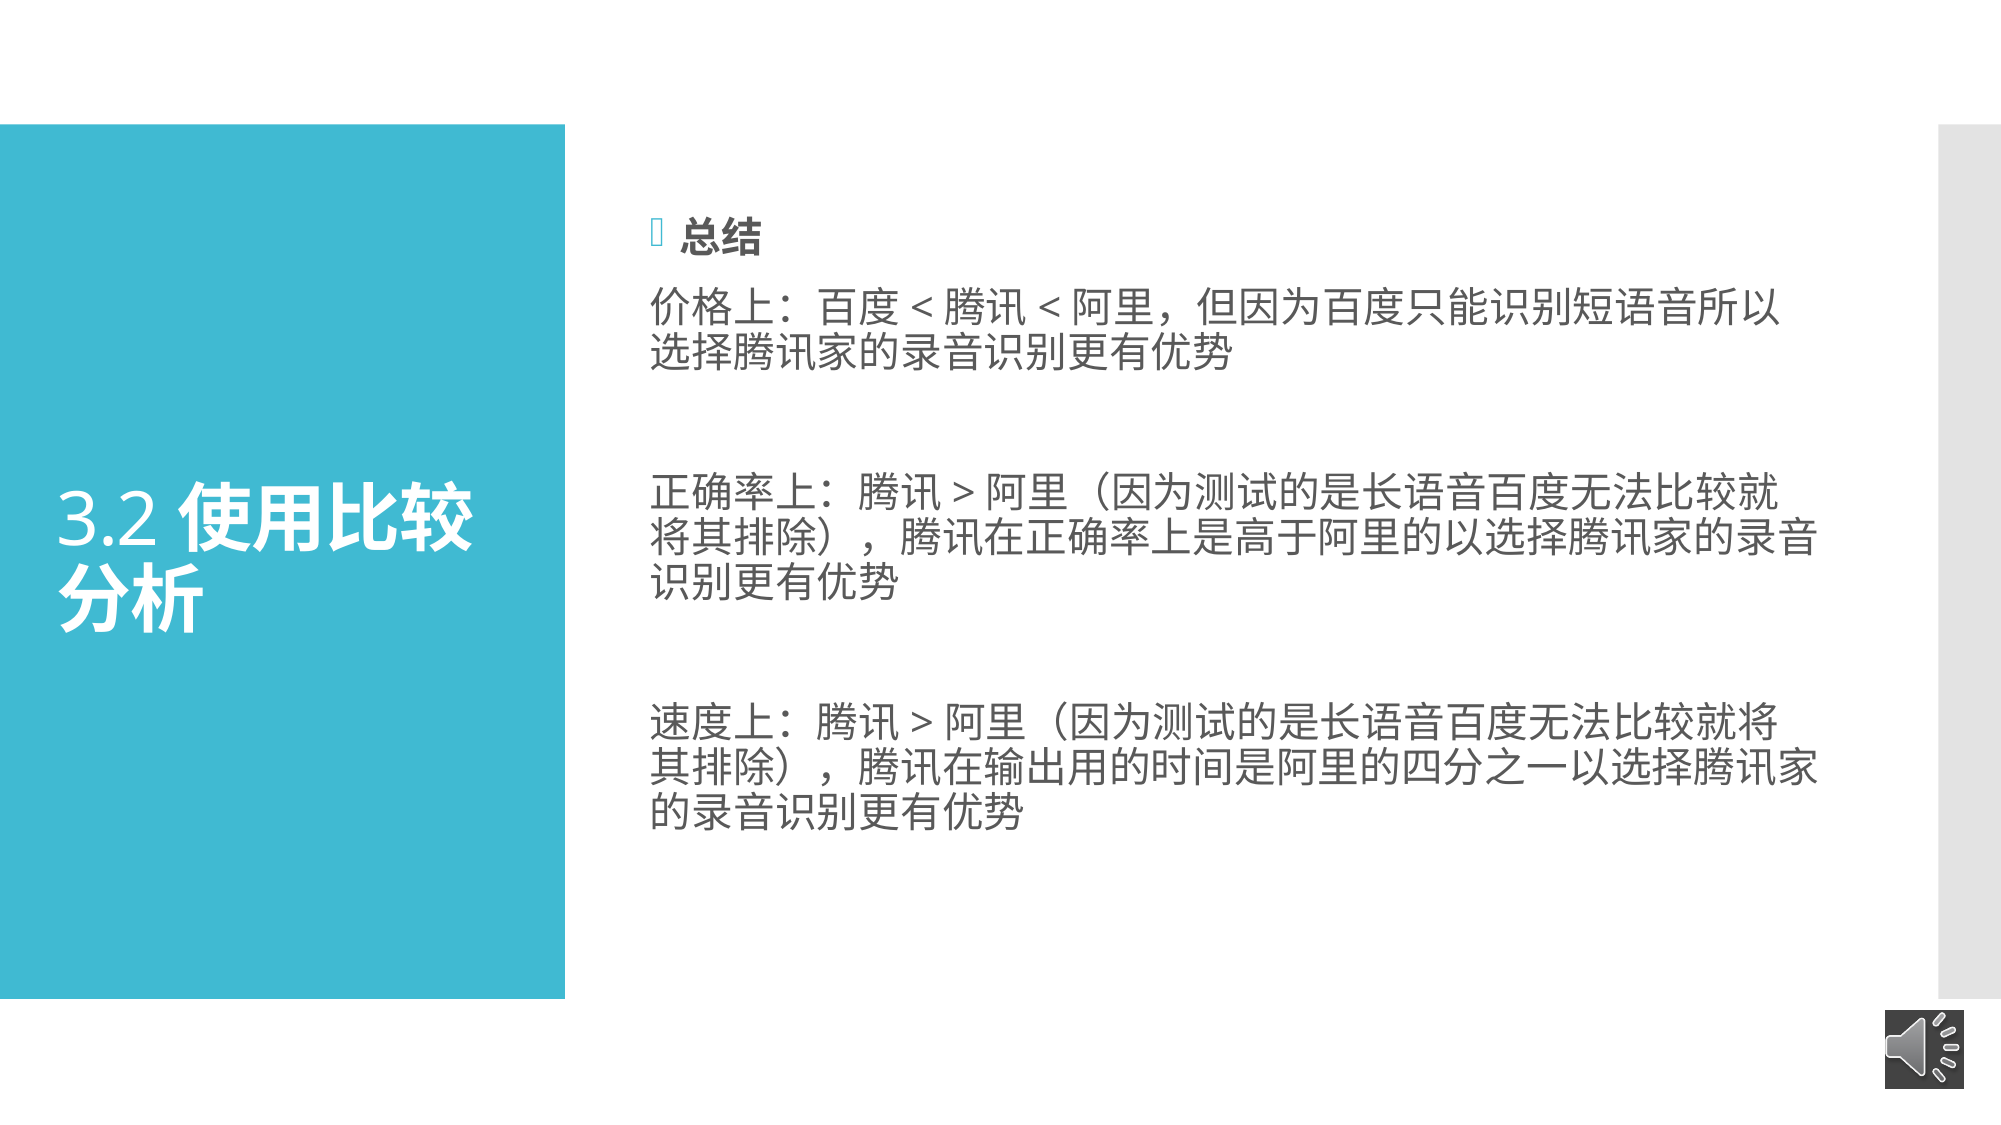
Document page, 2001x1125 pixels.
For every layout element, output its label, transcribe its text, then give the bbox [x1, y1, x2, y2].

title 3.2使用比较分析 [41, 184, 525, 940]
picture [1884, 1009, 1965, 1090]
list 总结 价格上：百度<腾讯<阿里，但因为百度只能识别短语音所以选择腾讯家的录音识别更有优势 正确率上：腾讯>阿里（因为测试的是长语音百度无法比较就将其排除），腾讯在正确率上是高于阿里的以选择腾讯家的录音识别更有优势 速度上：腾讯>阿里（因为测试的是长语音百度无法比较就将其排除），腾讯在输出用的时间是阿里的四分之一以选择腾讯家的录音识别更有优势 [634, 141, 1835, 982]
